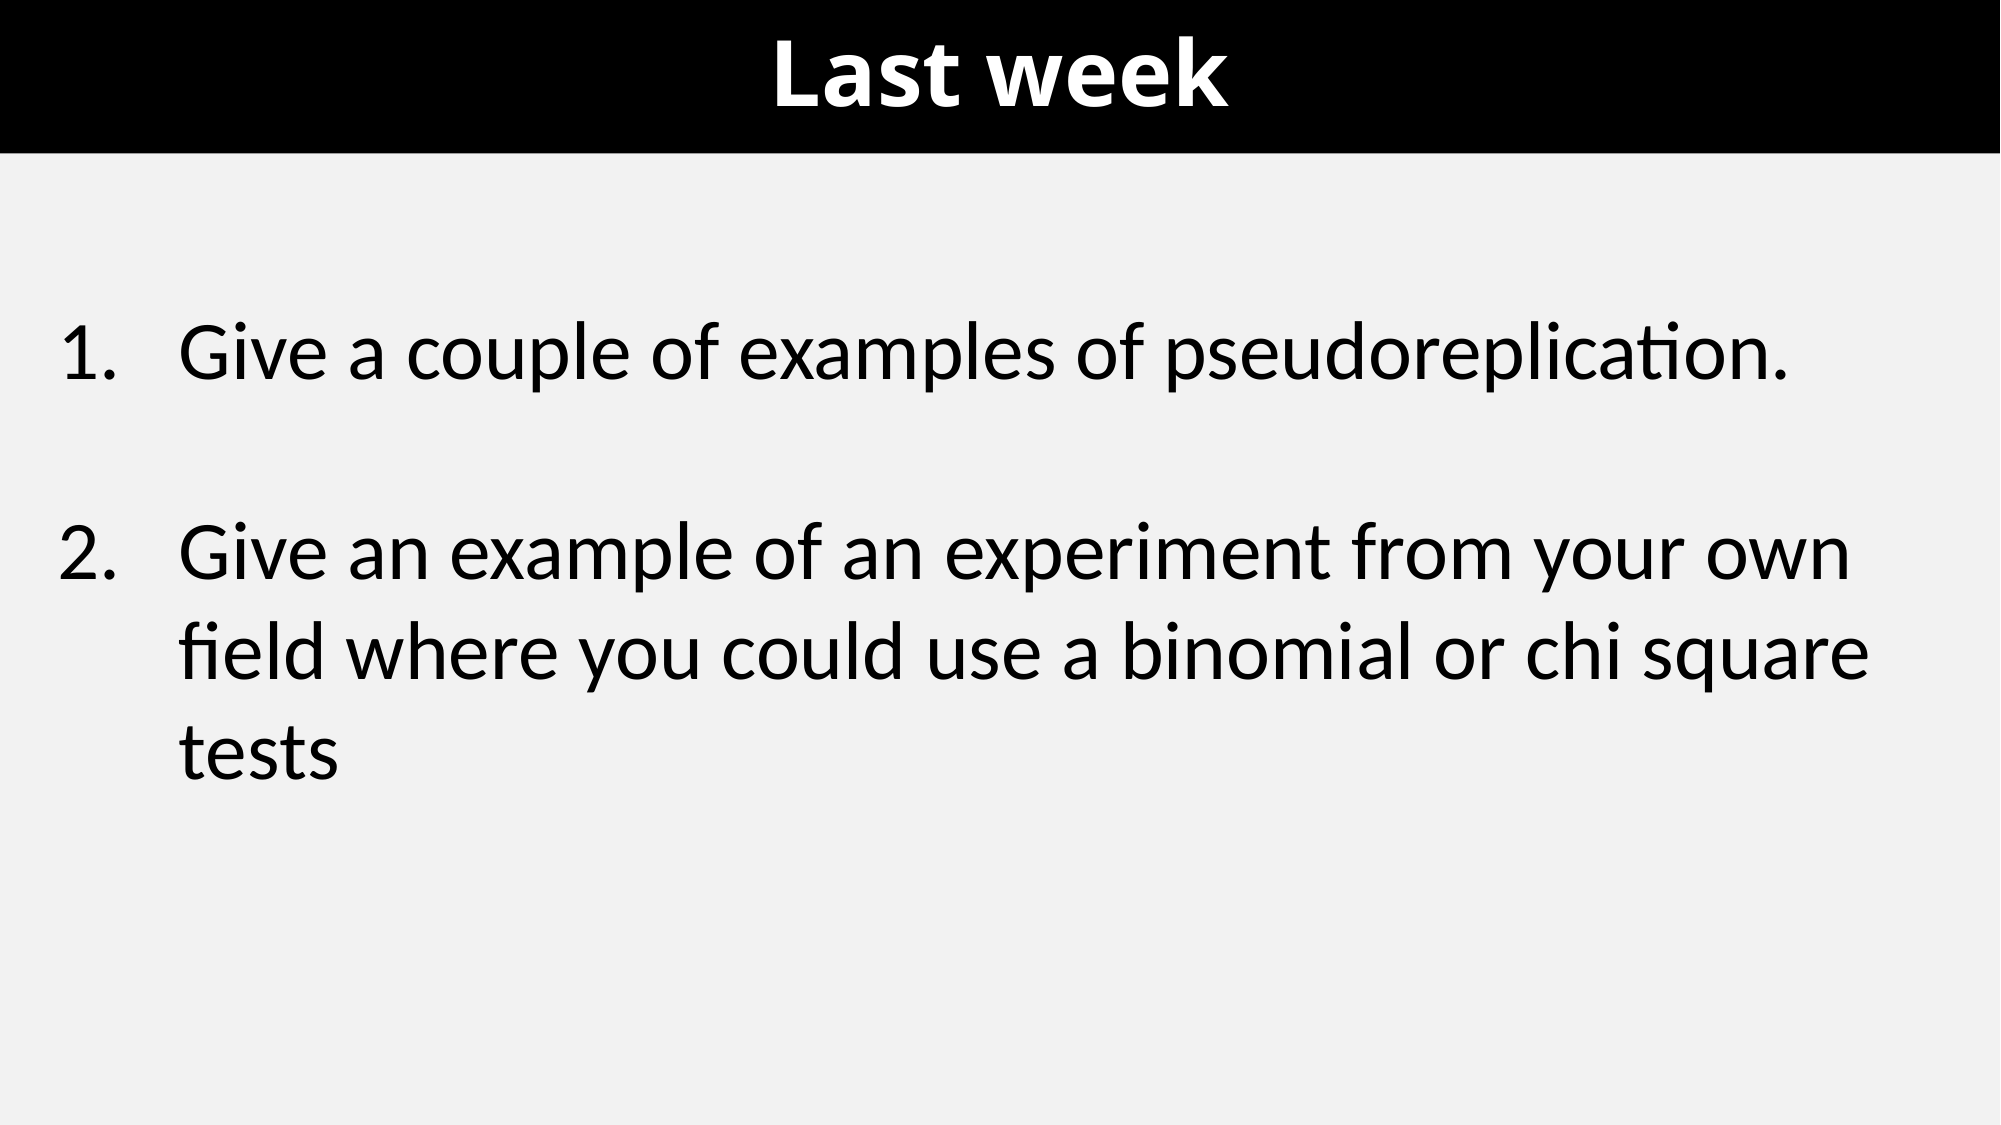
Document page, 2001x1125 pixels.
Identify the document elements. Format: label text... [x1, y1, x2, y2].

title Last week [0, 0, 2000, 154]
text_box Give a couple of examples of pseudoreplication. Give an example of an experiment from your own field where you could use a binomial or chi square tests [42, 289, 1950, 804]
